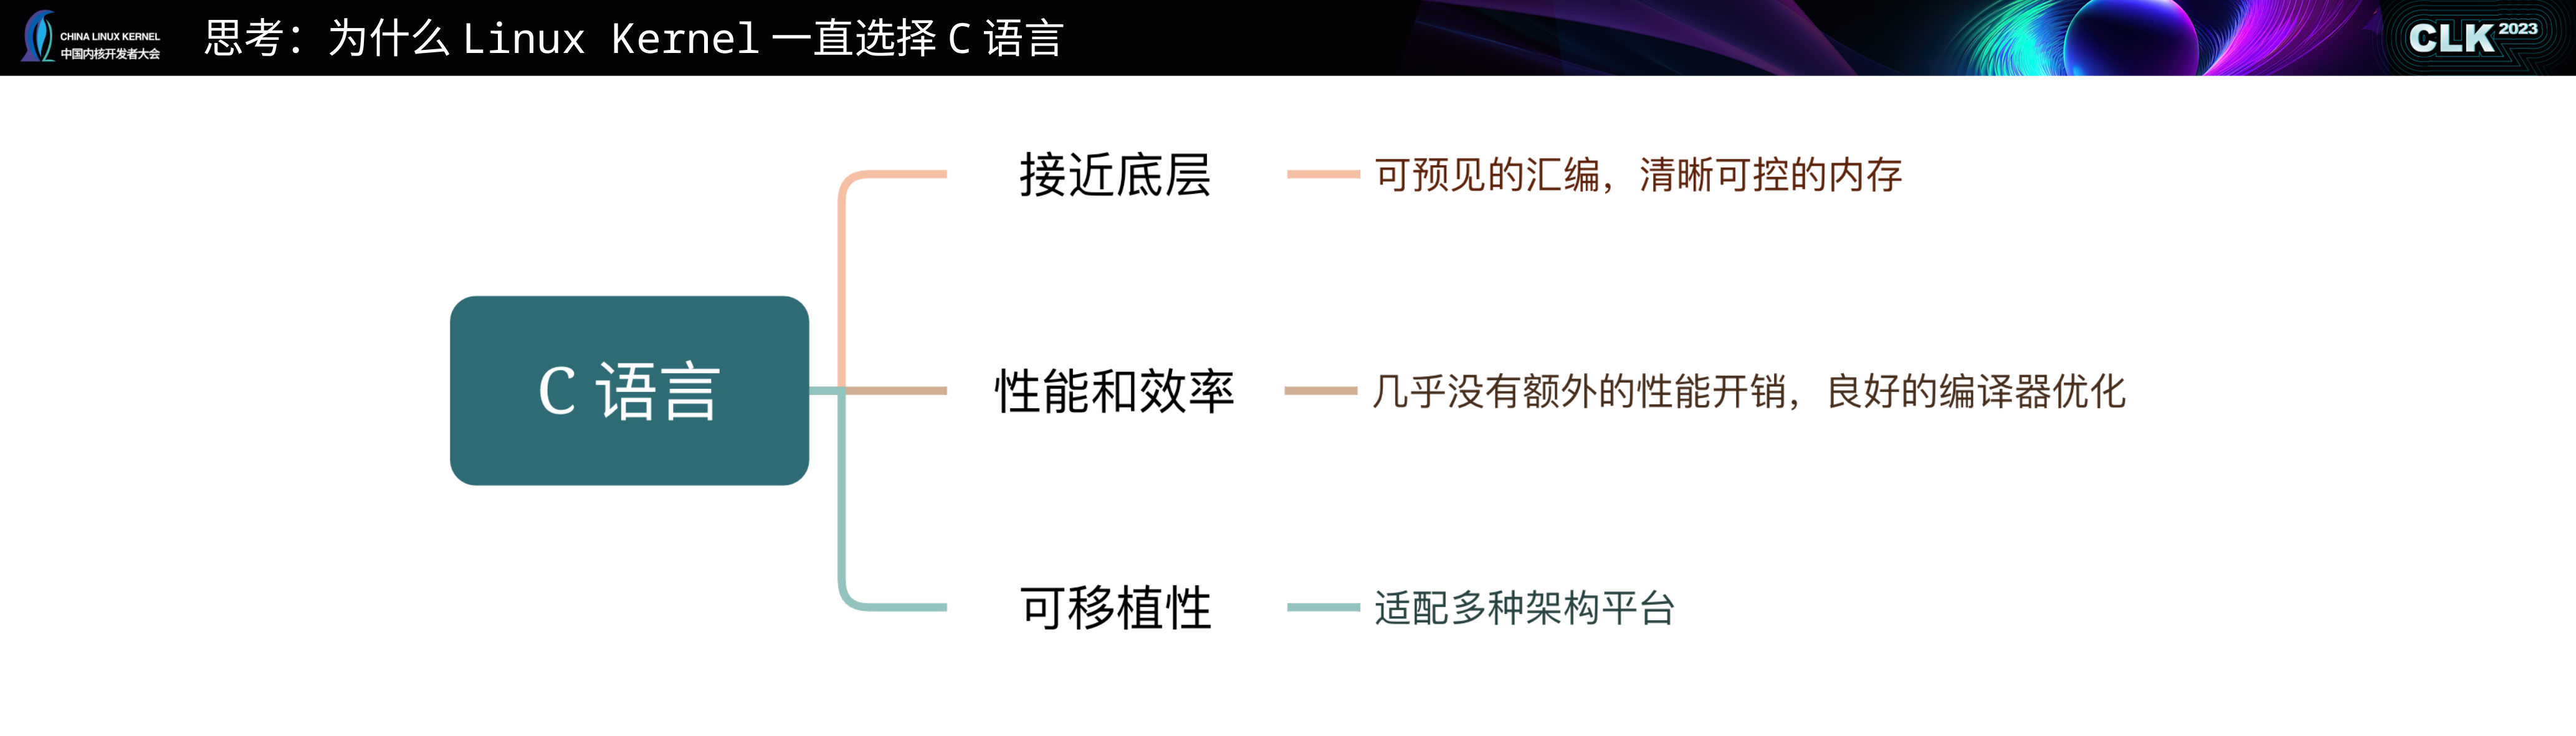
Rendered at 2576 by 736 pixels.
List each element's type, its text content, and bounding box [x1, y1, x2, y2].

picture [0, 0, 2576, 736]
title 思考：为什么Linux Kernel一直选择C语言 [193, 4, 1418, 76]
